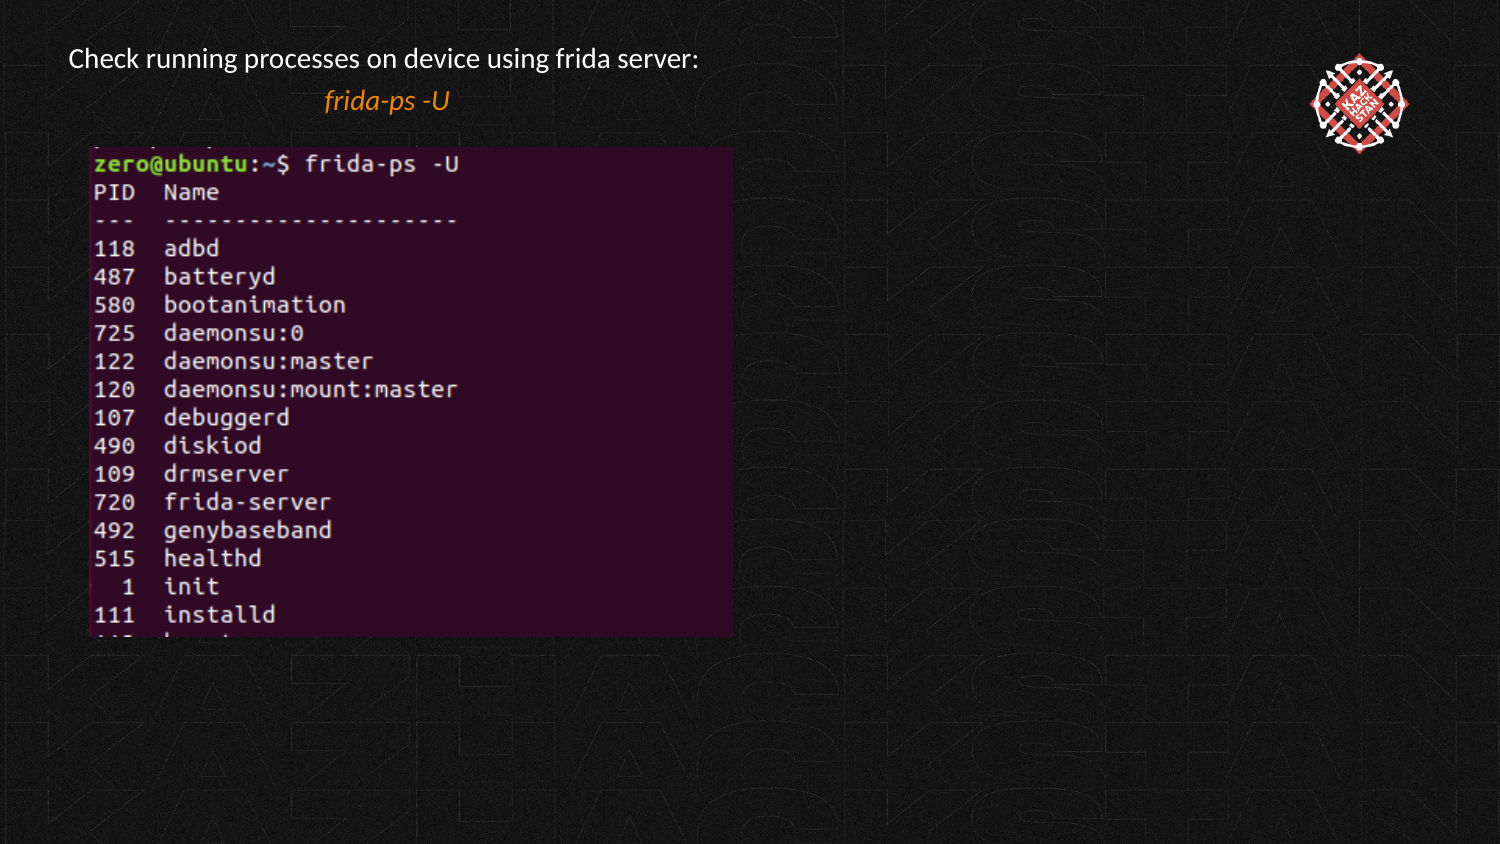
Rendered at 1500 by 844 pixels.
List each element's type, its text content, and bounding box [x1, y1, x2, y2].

text_box Check running processes on device using frida server: [53, 32, 715, 82]
text_box frida-ps -U [309, 73, 1060, 124]
picture [0, 0, 1500, 844]
